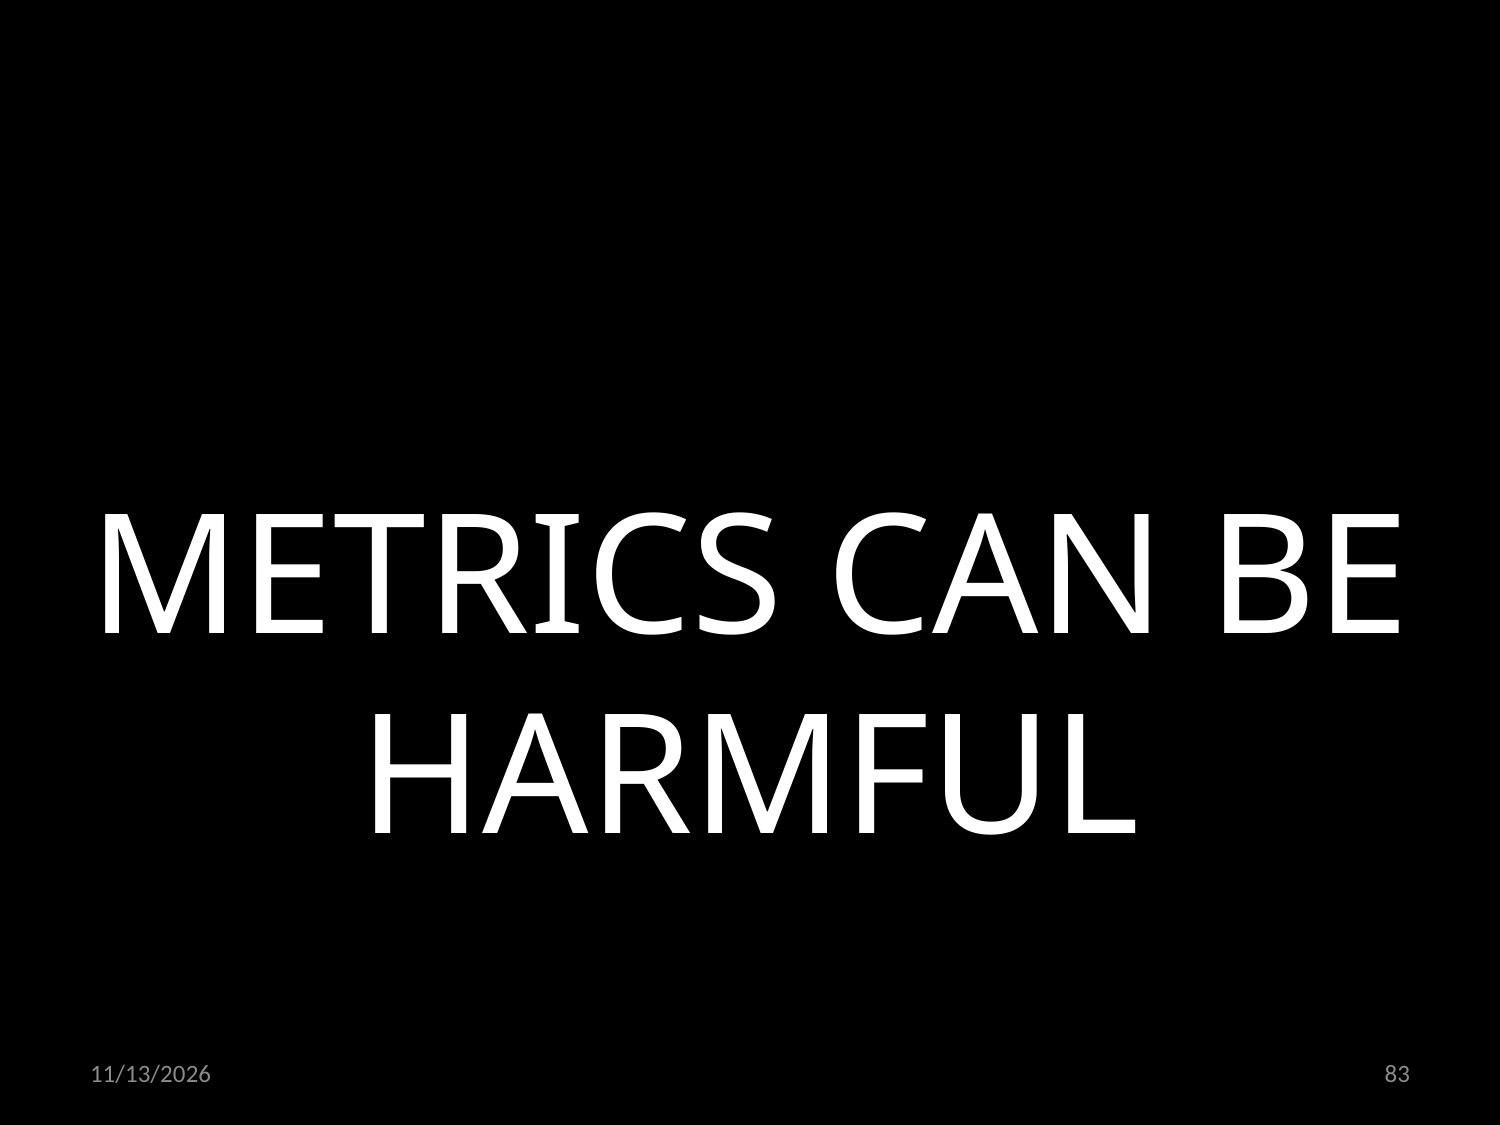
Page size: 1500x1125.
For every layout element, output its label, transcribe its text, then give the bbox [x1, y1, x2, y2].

text_box METRICS CAN BE HARMFUL [0, 459, 1500, 561]
slide_number 83 [1074, 1042, 1425, 1103]
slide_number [75, 1042, 425, 1103]
